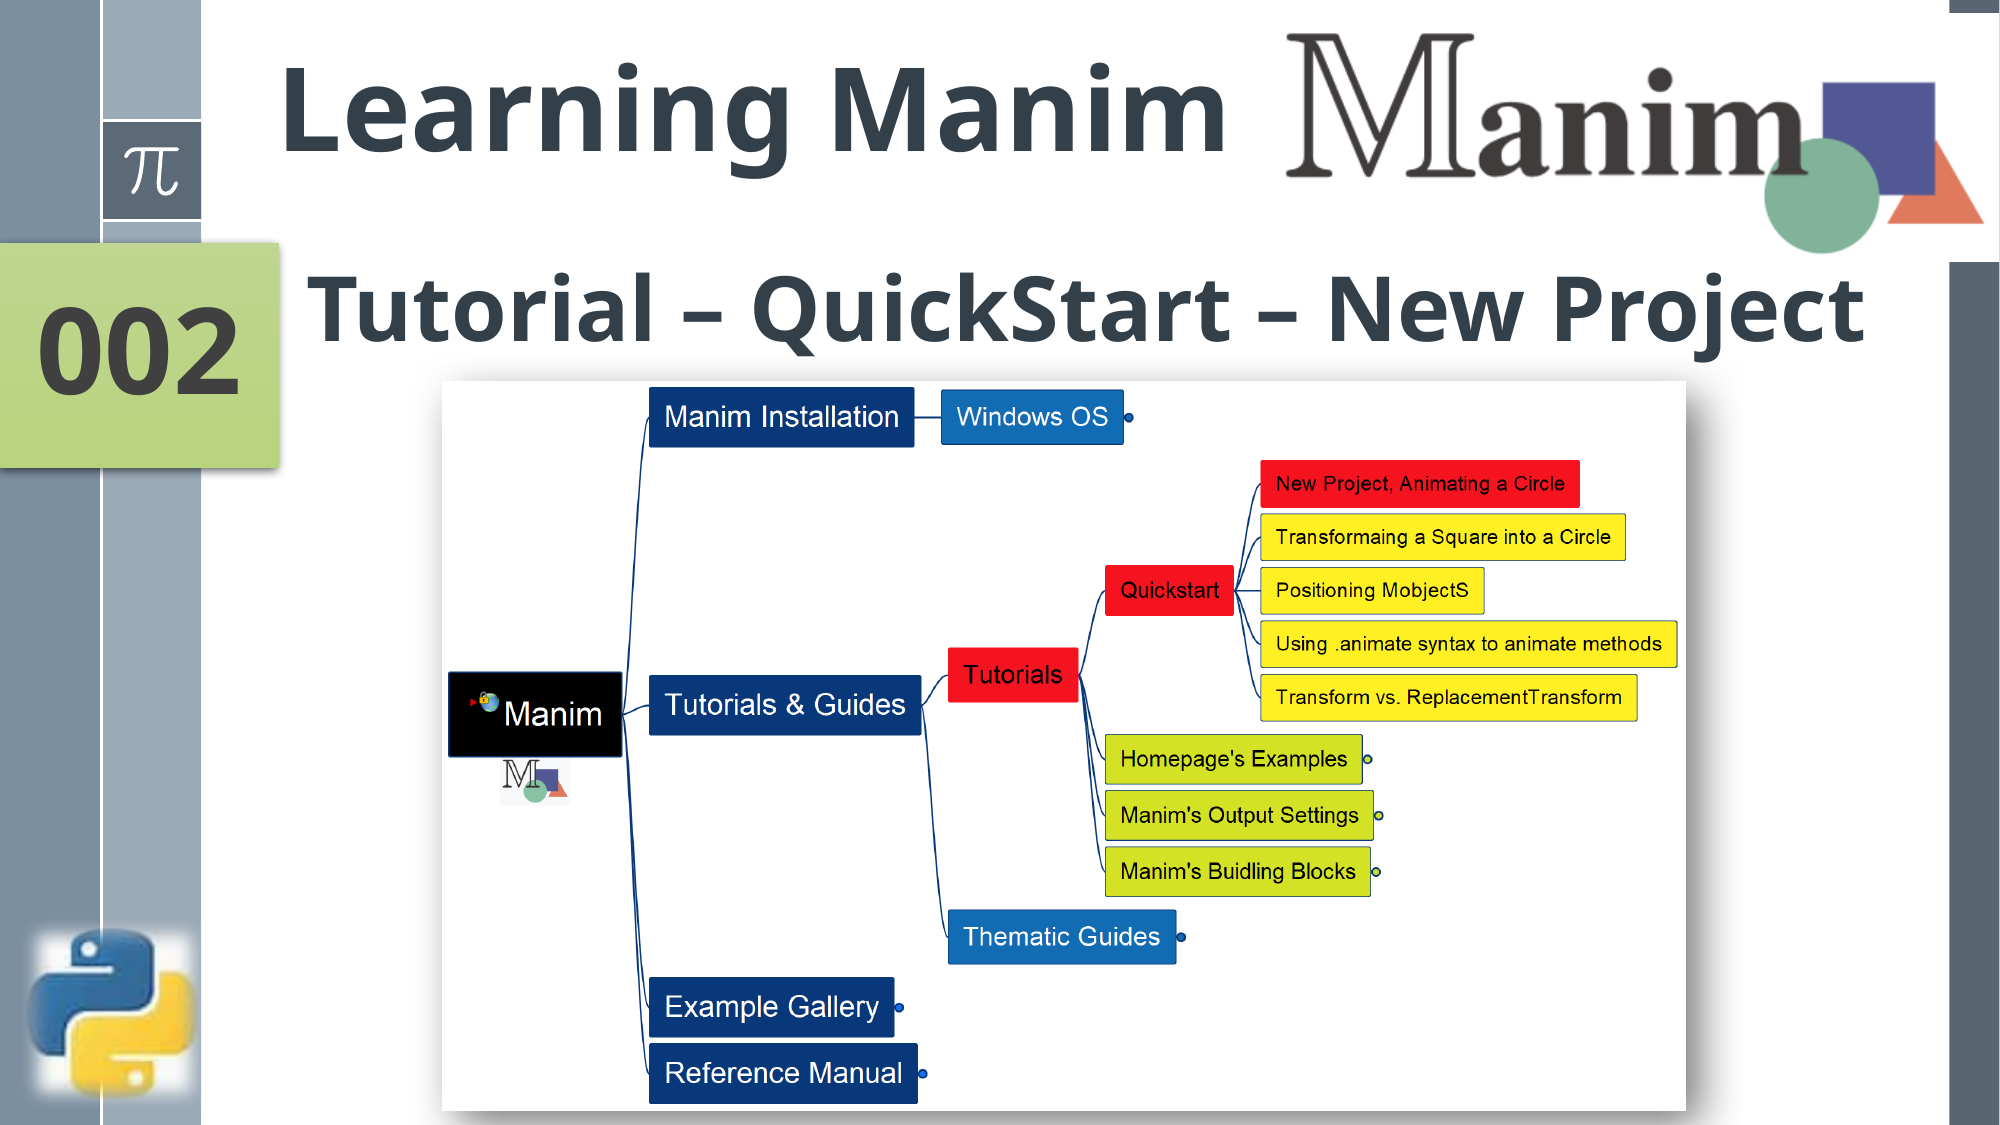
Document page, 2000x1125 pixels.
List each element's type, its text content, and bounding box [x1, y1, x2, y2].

picture [442, 381, 1686, 1111]
title Learning Manim [261, 42, 1274, 185]
text_box Tutorial – QuickStart – New Project [290, 243, 1896, 382]
picture [19, 916, 209, 1111]
text_box 002 [0, 243, 279, 468]
picture [1274, 13, 2000, 262]
